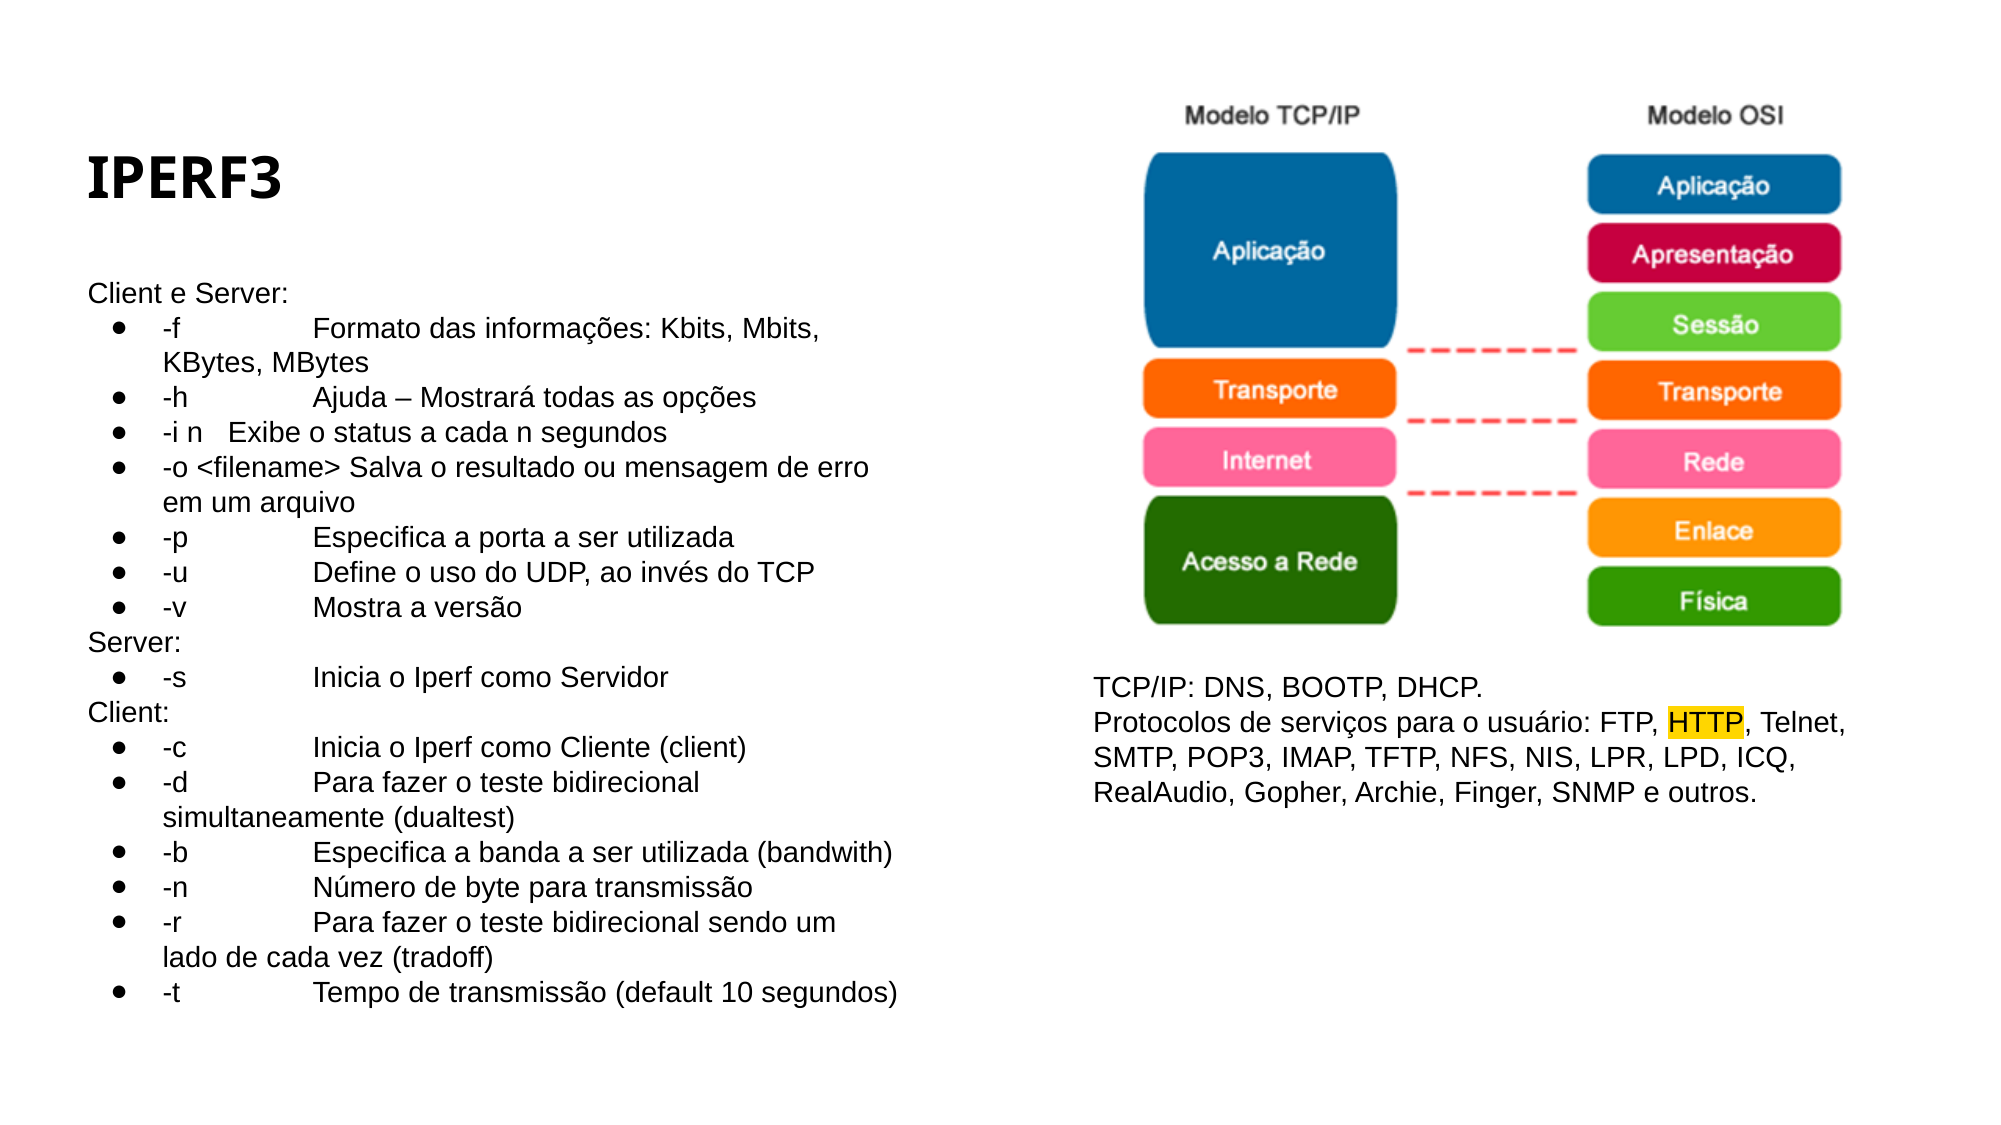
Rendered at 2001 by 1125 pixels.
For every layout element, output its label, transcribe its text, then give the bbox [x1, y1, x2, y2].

text_box TCP/IP: DNS, BOOTP, DHCP. Protocolos de serviços para o usuário: FTP, HTTP, Telnet, SMTP, POP3, IMAP, TFTP, NFS, NIS, LPR, LPD, ICQ, RealAudio, Gopher, Archie, Finger, SNMP e outros. [1078, 653, 1921, 905]
picture [1117, 90, 1882, 663]
text_box IPERF3 [72, 34, 1093, 326]
text_box Client e Server: -f Formato das informações: Kbits, Mbits, KBytes, MBytes -h Ajuda – Mostrará todas as opções -i n Exibe o status a cada n segundos -o <filename> Salva o resultado ou mensagem de erro em um arquivo -p Especifica a porta a ser utilizada -u Define o uso do UDP, ao invés do TCP -v Mostra a versão Server: -s Inicia o Iperf como Servidor Client: -c Inicia o Iperf como Cliente (client) -d Para fazer o teste bidirecional simultaneamente (dualtest) -b Especifica a banda a ser utilizada (bandwith) -n Número de byte para transmissão -r Para fazer o teste bidirecional sendo um lado de cada vez (tradoff) -t Tempo de transmissão (default 10 segundos) [72, 258, 916, 1021]
